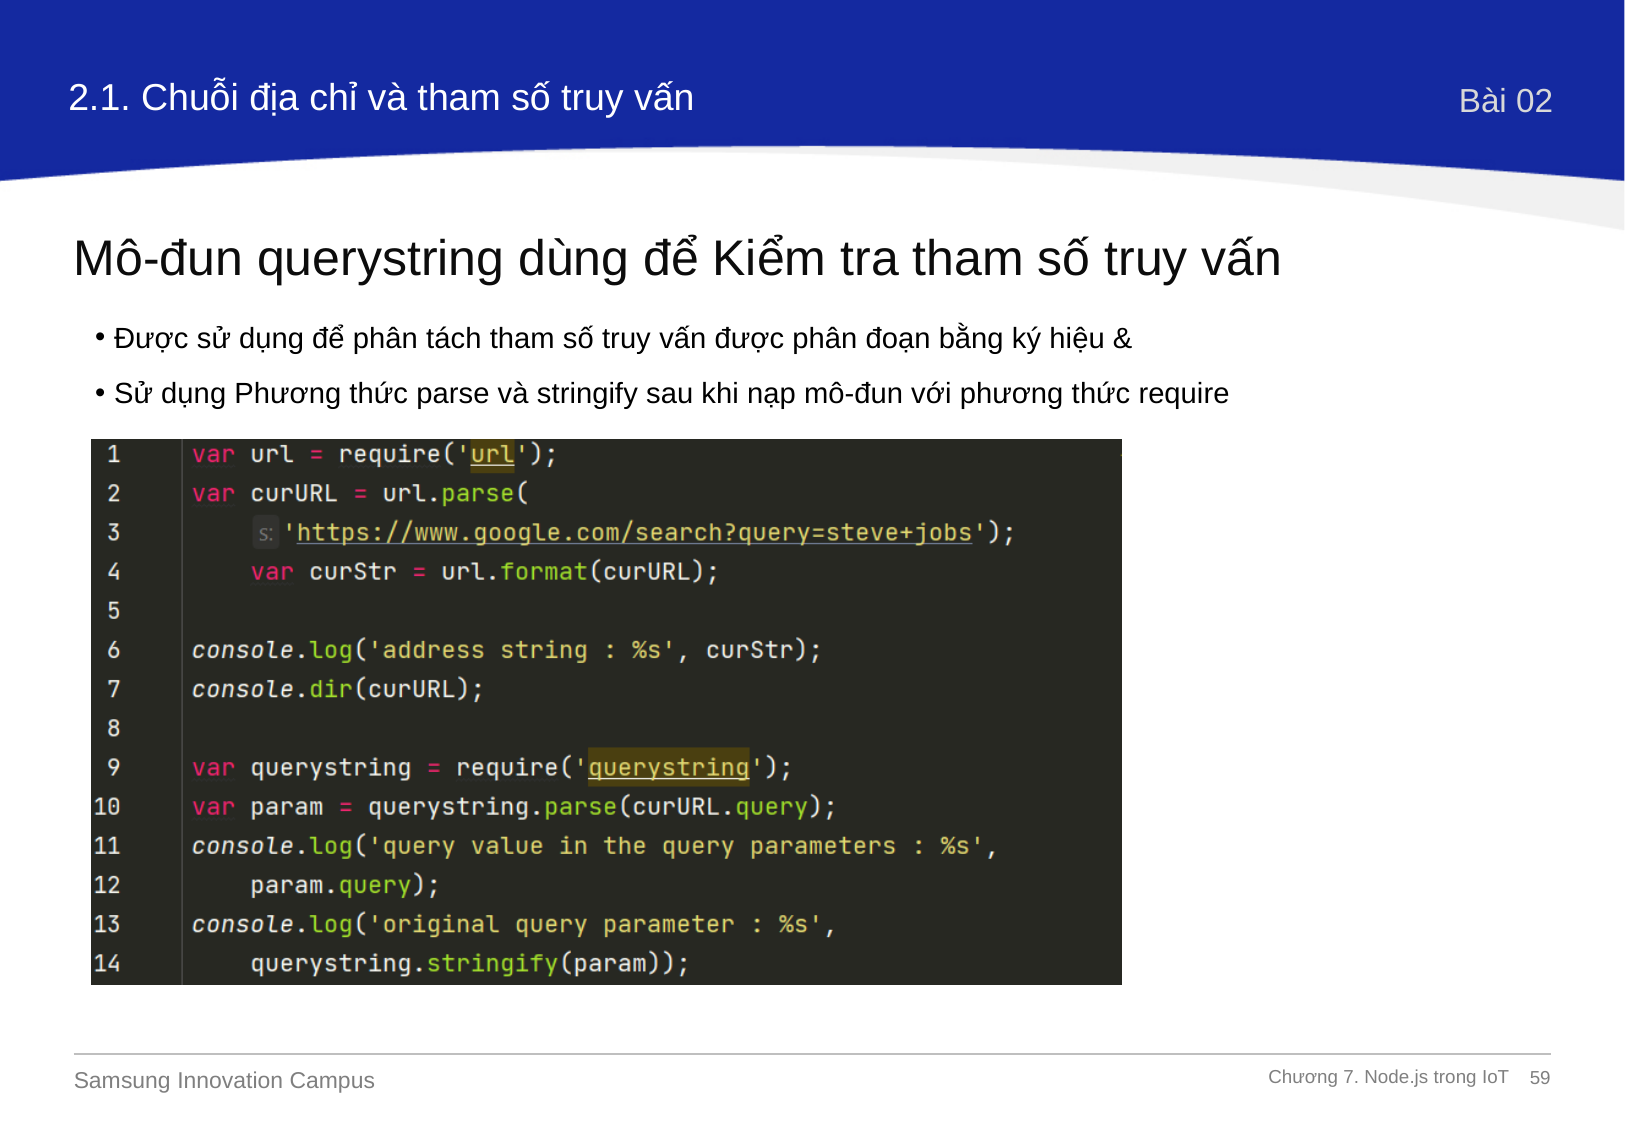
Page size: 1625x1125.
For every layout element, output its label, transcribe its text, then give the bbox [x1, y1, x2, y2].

text_box Mô-đun querystring dùng để Kiểm tra tham số truy vấn [73, 225, 1551, 286]
picture [0, 0, 1625, 1125]
text_box 2.1. Chuỗi địa chỉ và tham số truy vấn [68, 72, 1024, 118]
text_box Được sử dụng để phân tách tham số truy vấn được phân đoạn bằng ký hiệu & Sử dụng Phương thức parse và stringify sau khi nạp mô-đun với phương thức require [95, 318, 1509, 410]
text_box Bài 02 [1422, 78, 1554, 119]
